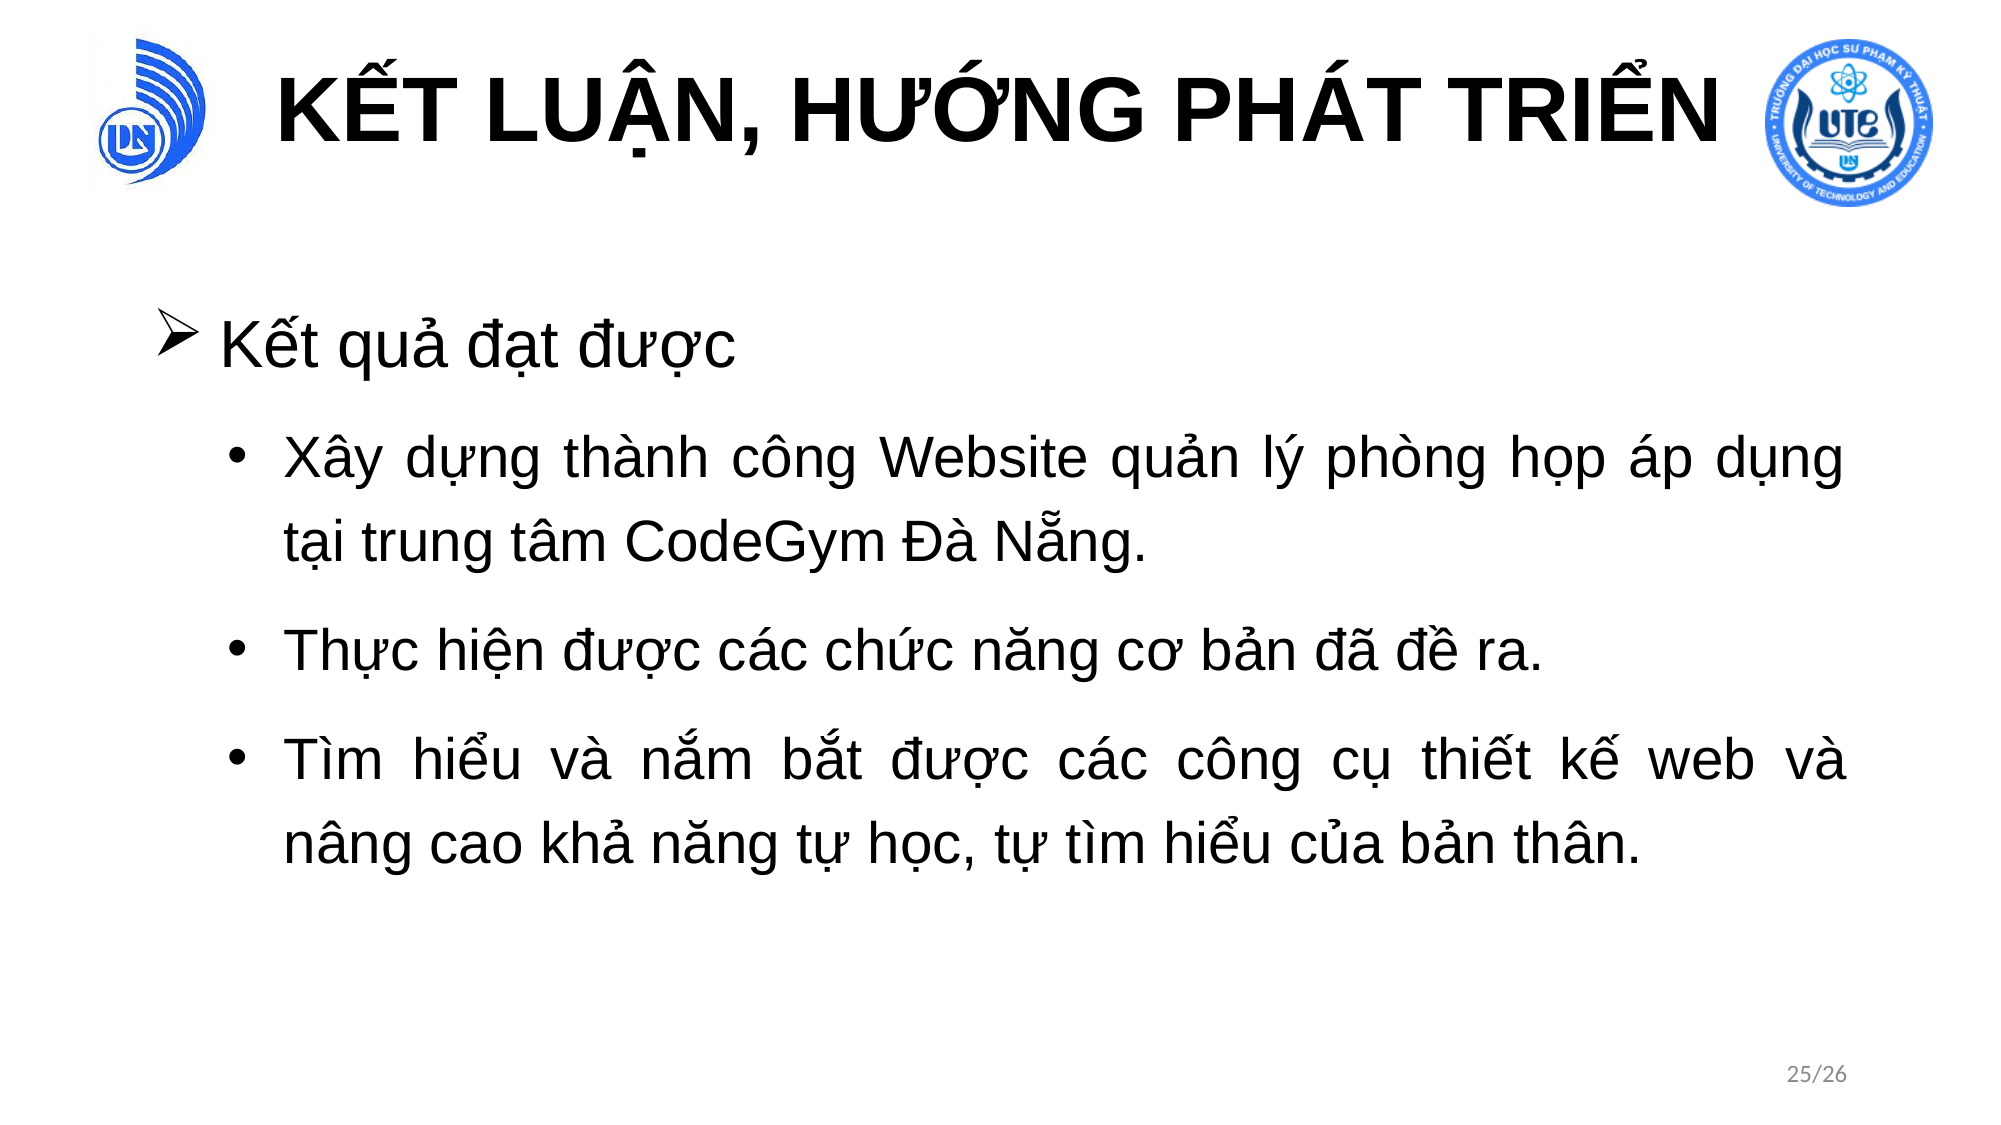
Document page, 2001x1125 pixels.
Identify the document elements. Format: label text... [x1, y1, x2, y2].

title KẾT LUẬN, HƯỚNG PHÁT TRIỂN [137, 2, 1863, 221]
list Kết quả đạt được Xây dựng thành công Website quản lý phòng họp áp dụng tại trung tâm CodeGym Đà Nẵng. Thực hiện được các chức năng cơ bản đã đề ra. Tìm hiểu và nắm bắt được các công cụ thiết kế web và nâng cao khả năng tự học, tự tìm hiểu của bản thân. [137, 277, 1863, 958]
slide_number 25/26 [1412, 1042, 1863, 1103]
picture [1863, 39, 1933, 207]
